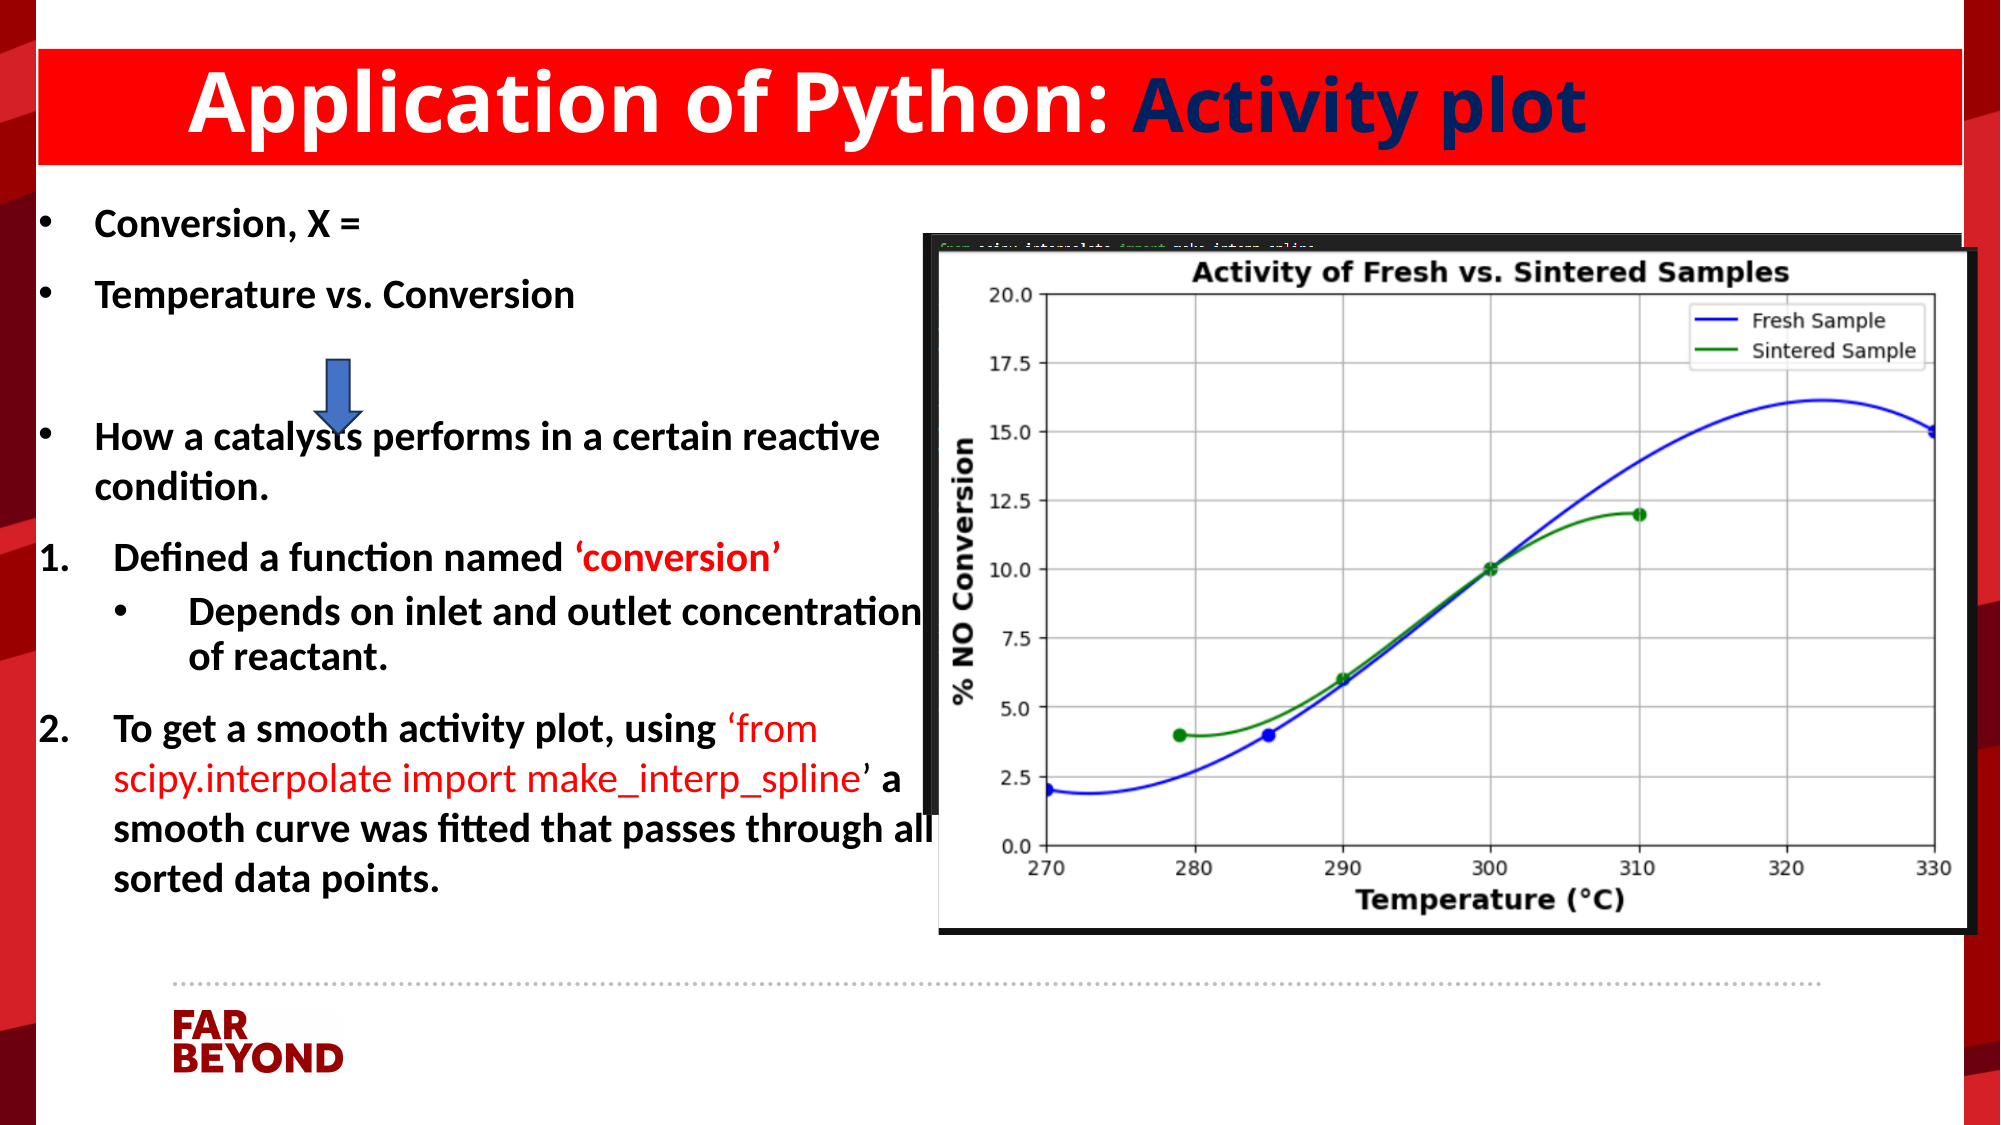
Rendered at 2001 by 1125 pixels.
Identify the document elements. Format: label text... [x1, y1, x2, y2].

picture [922, 0, 2000, 1125]
picture [174, 1010, 343, 1073]
picture [0, 0, 36, 1125]
text_box Application of Python: Activity plot [38, 48, 1963, 166]
text_box [312, 358, 364, 437]
